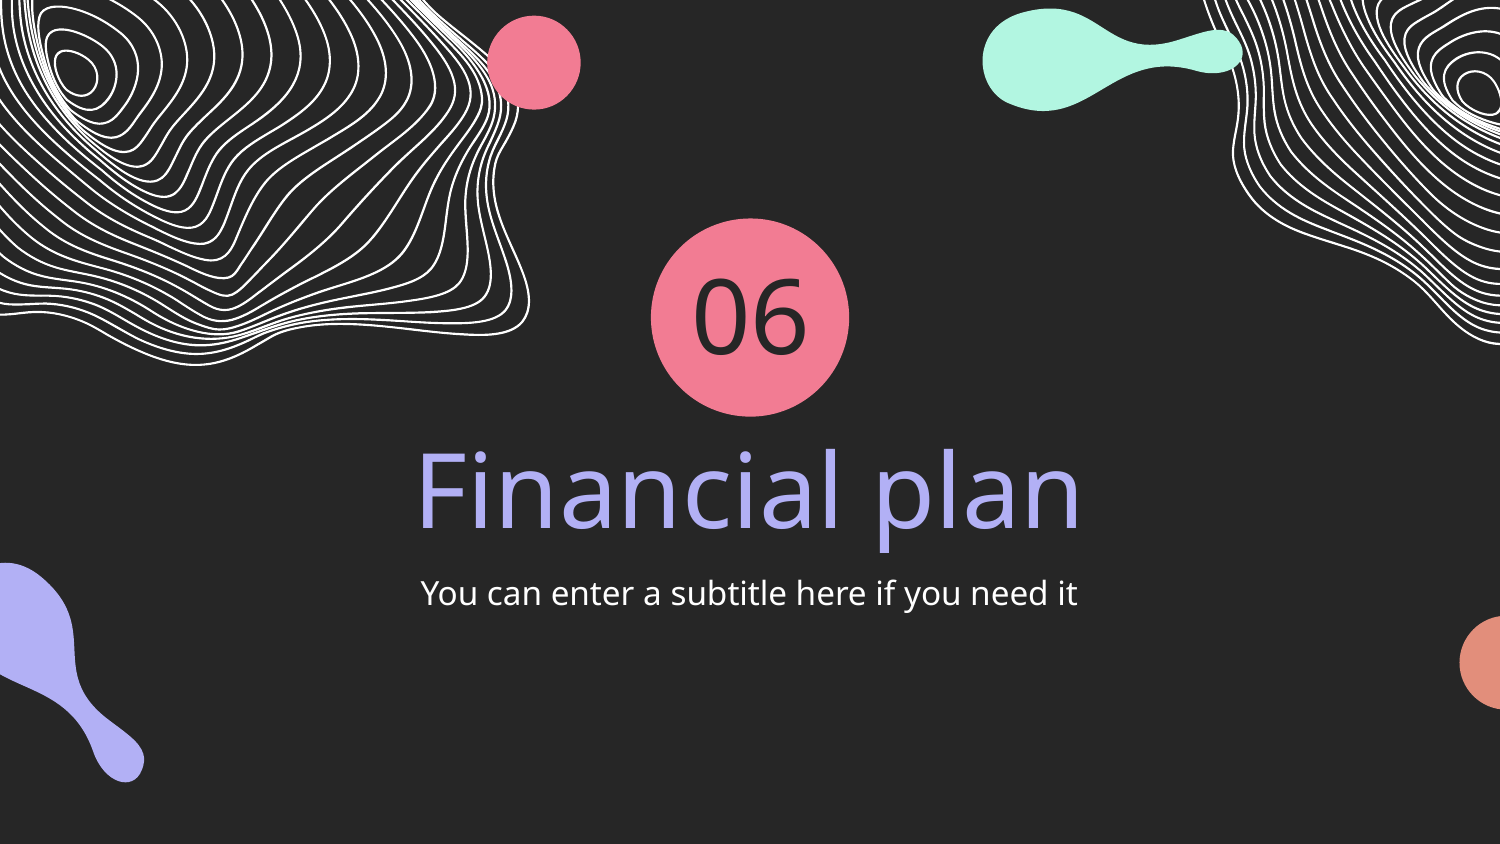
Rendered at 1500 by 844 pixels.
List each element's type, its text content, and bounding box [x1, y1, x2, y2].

title Financial plan [328, 443, 1172, 548]
subtitle You can enter a subtitle here if you need it [328, 557, 1172, 634]
title 06 [616, 209, 886, 417]
